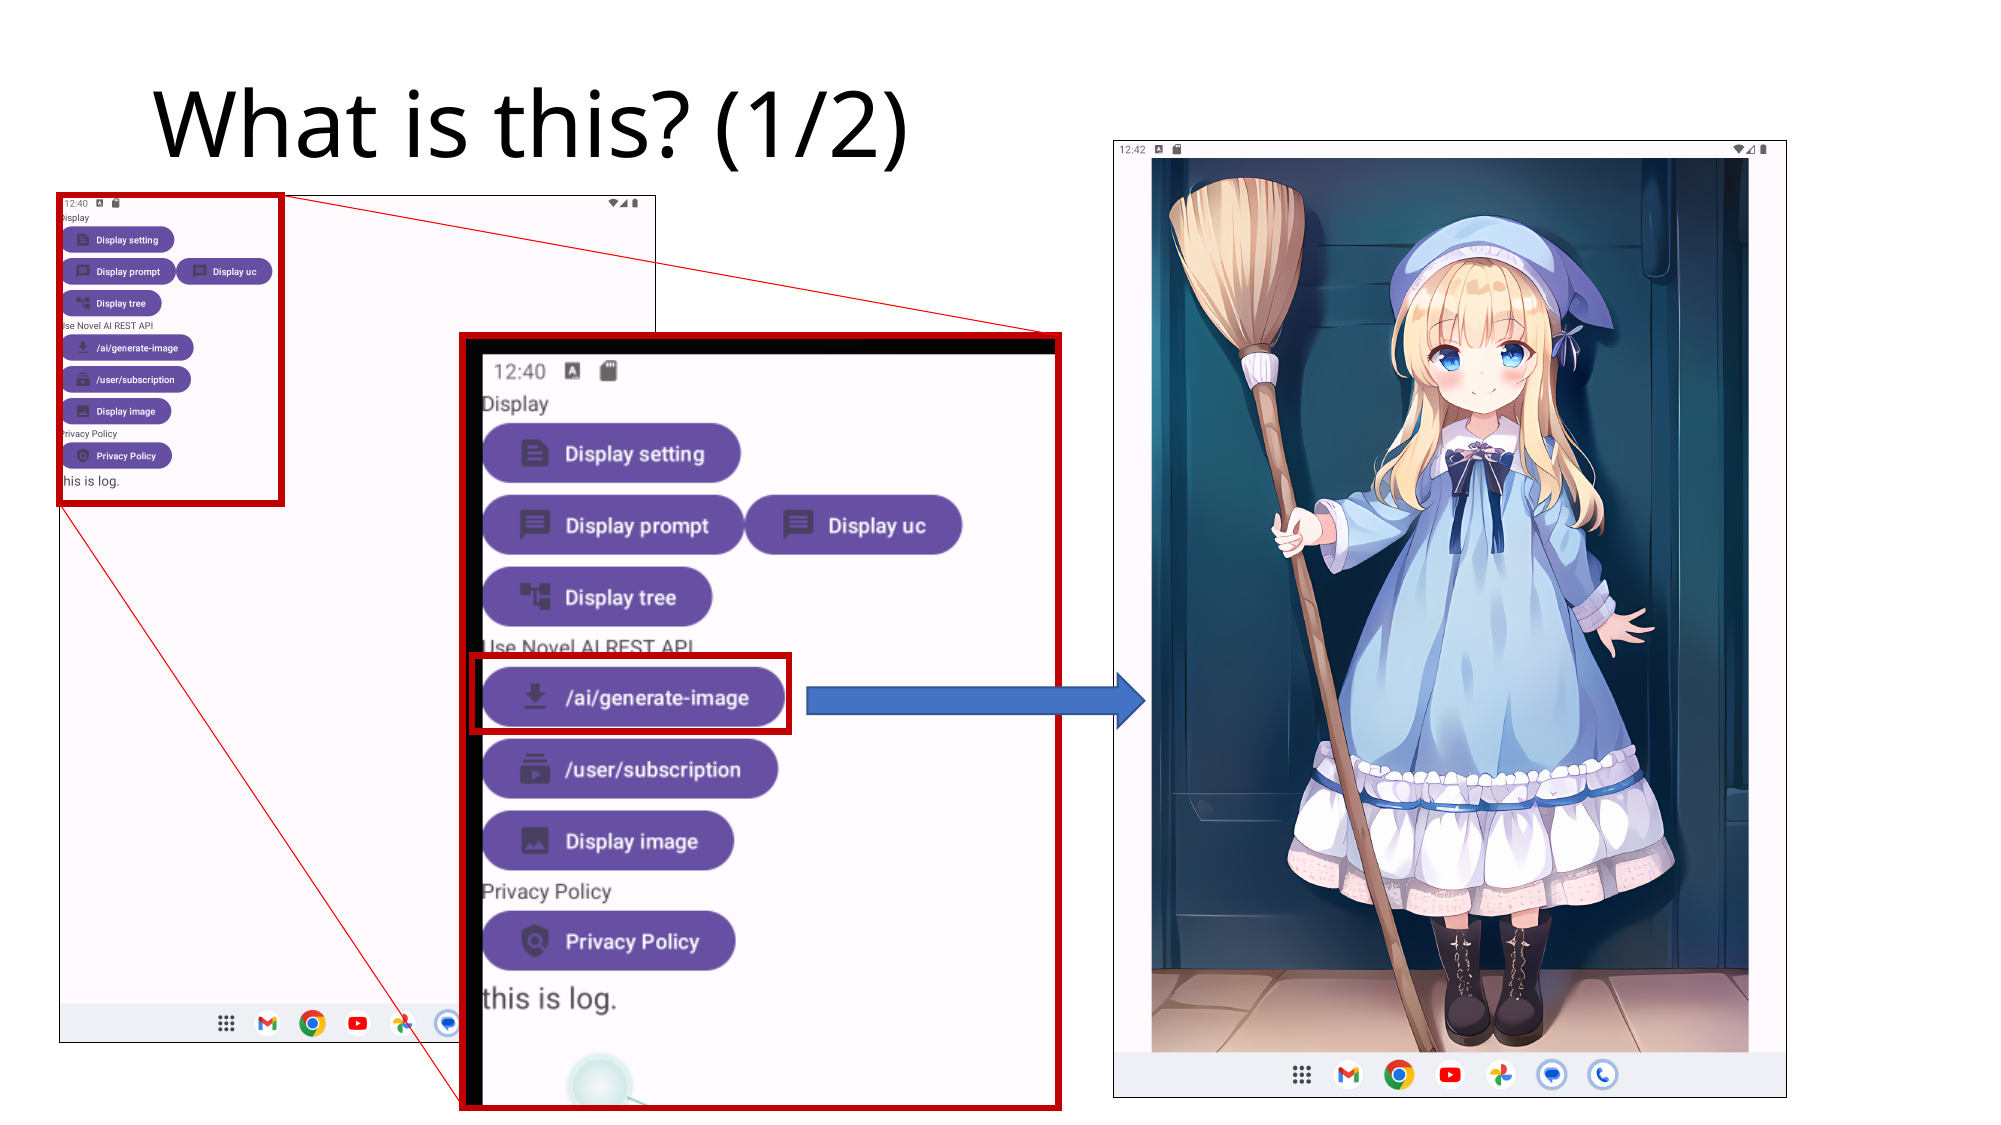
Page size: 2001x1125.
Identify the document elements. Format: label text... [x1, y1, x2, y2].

title What is this? (1/2) [137, 59, 1863, 196]
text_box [281, 195, 1059, 336]
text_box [59, 503, 463, 1107]
text_box [1059, 686, 1113, 716]
picture [59, 195, 1059, 1107]
picture [1113, 140, 1787, 1098]
